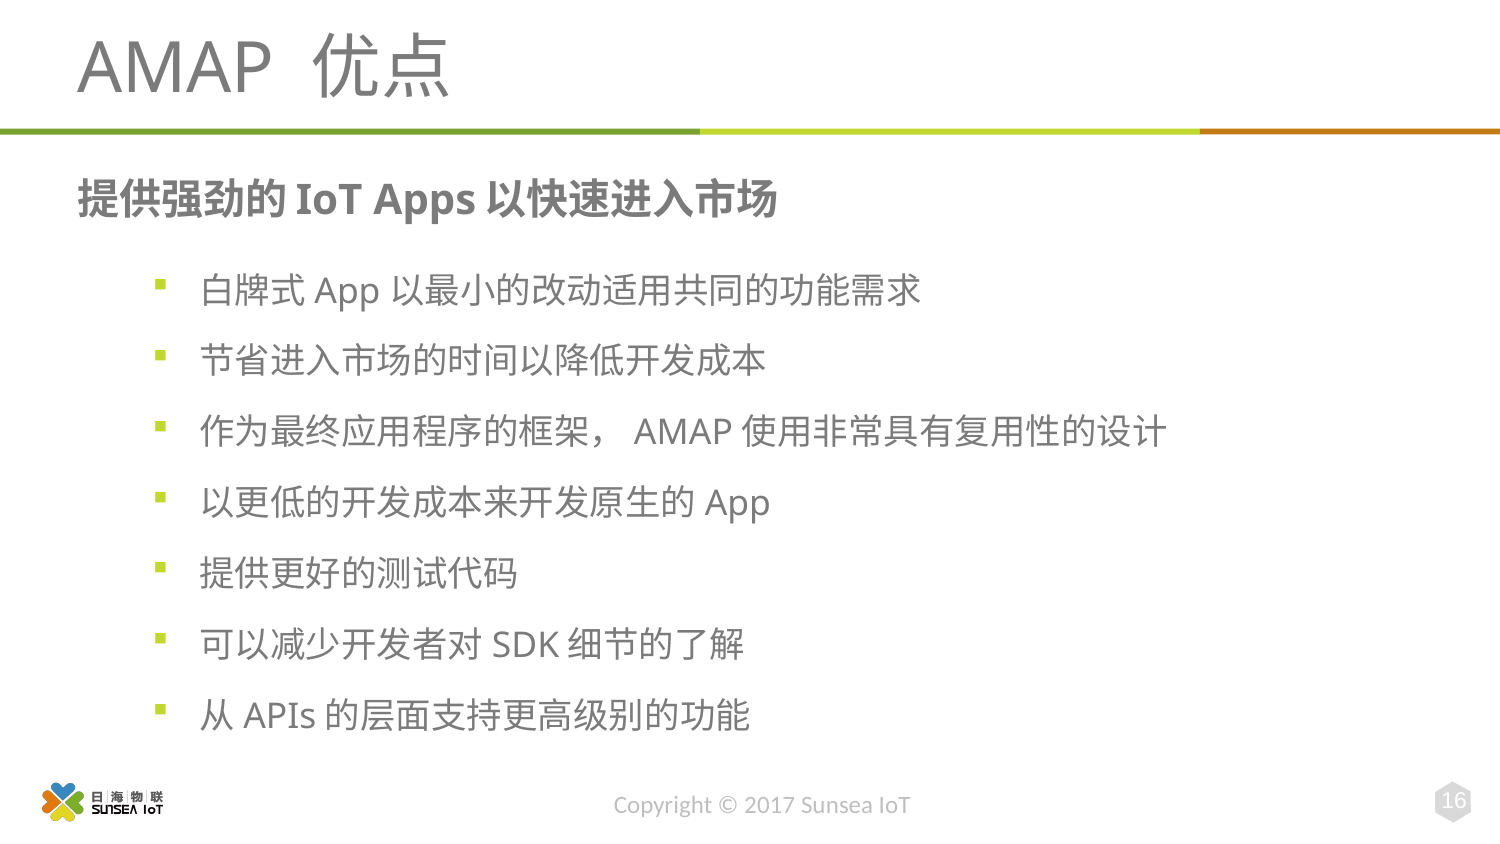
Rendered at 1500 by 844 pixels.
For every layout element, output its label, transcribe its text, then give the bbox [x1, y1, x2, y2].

subtitle 提供强劲的IoT Apps以快速进入市场 [62, 164, 1350, 231]
picture [0, 728, 242, 844]
list 白牌式App以最小的改动适用共同的功能需求 节省进入市场的时间以降低开发成本 作为最终应用程序的框架，AMAP使用非常具有复用性的设计 以更低的开发成本来开发原生的App 提供更好的测试代码 可以减少开发者对SDK细节的了解 从APIs的层面支持更高级别的功能 [62, 238, 1420, 643]
slide_number 16 [1422, 776, 1487, 822]
slide_number Copyright © 2017 Sunsea IoT [512, 781, 1013, 827]
title AMAP 优点 [62, 0, 1475, 136]
